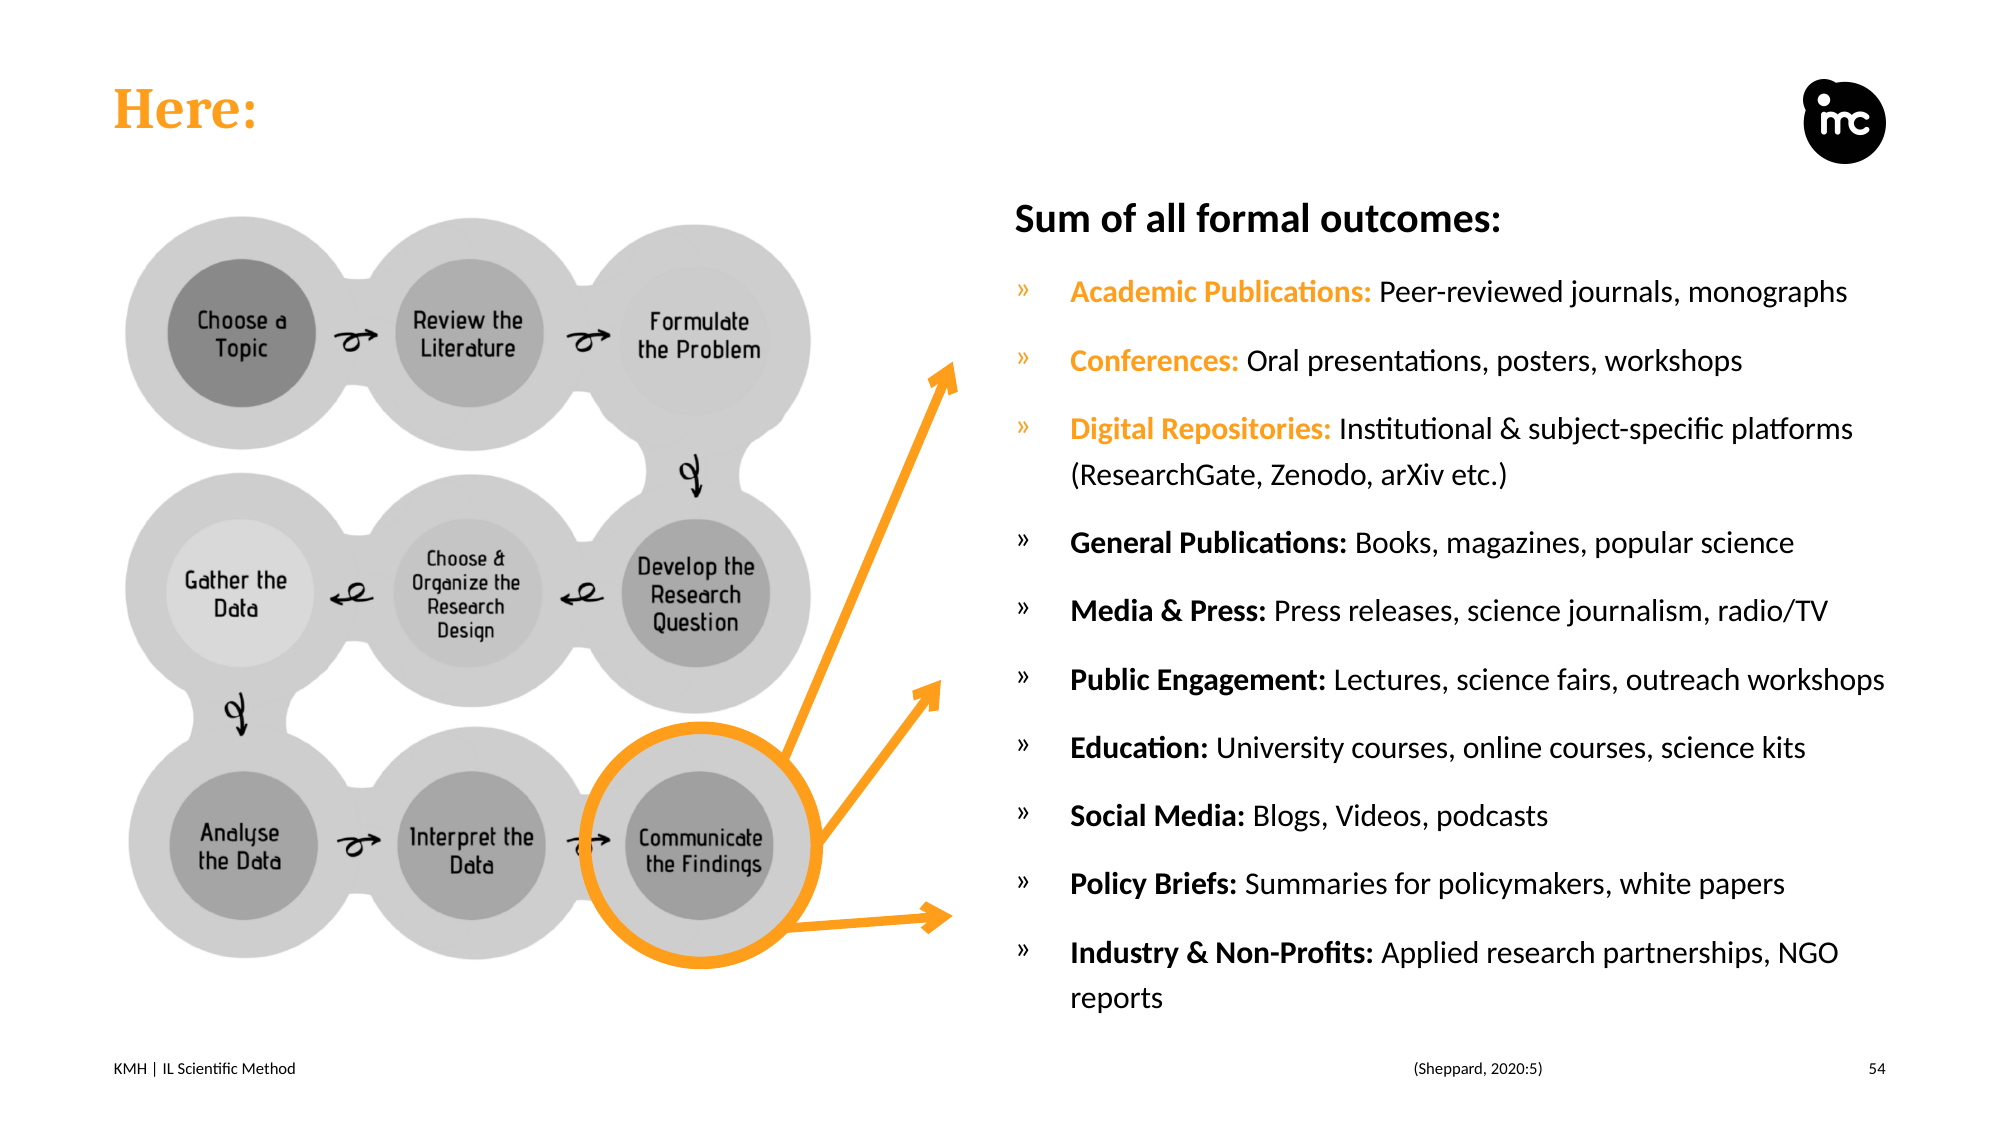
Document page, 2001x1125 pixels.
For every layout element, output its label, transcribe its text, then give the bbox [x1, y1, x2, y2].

picture [109, 208, 837, 992]
footer KMH | IL Scientific Method [114, 1056, 953, 1080]
slide_number 54 [1803, 1056, 1886, 1080]
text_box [816, 679, 941, 846]
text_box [782, 915, 953, 929]
list Sum of all formal outcomes: Academic Publications: Peer-reviewed journals, monographs Conferences: Oral presentations, posters, workshops Digital Repositories: Institutional & subject-specific platforms (ResearchGate, Zenodo, arXiv etc.) General Publications: Books, magazines, popular science Media & Press: Press releases, science journalism, radio/TV Public Engagement: Lectures, science fairs, outreach workshops Education: University courses, online courses, science kits Social Media: Blogs, Videos, podcasts Policy Briefs: Summaries for policymakers, white papers Industry & Non-Profits: Applied research partnerships, NGO reports [999, 149, 1914, 1047]
picture [1803, 79, 1886, 149]
title Here: [114, 78, 1579, 209]
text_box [782, 361, 953, 763]
slide_number (Sheppard, 2020:5) [1177, 1056, 1780, 1080]
